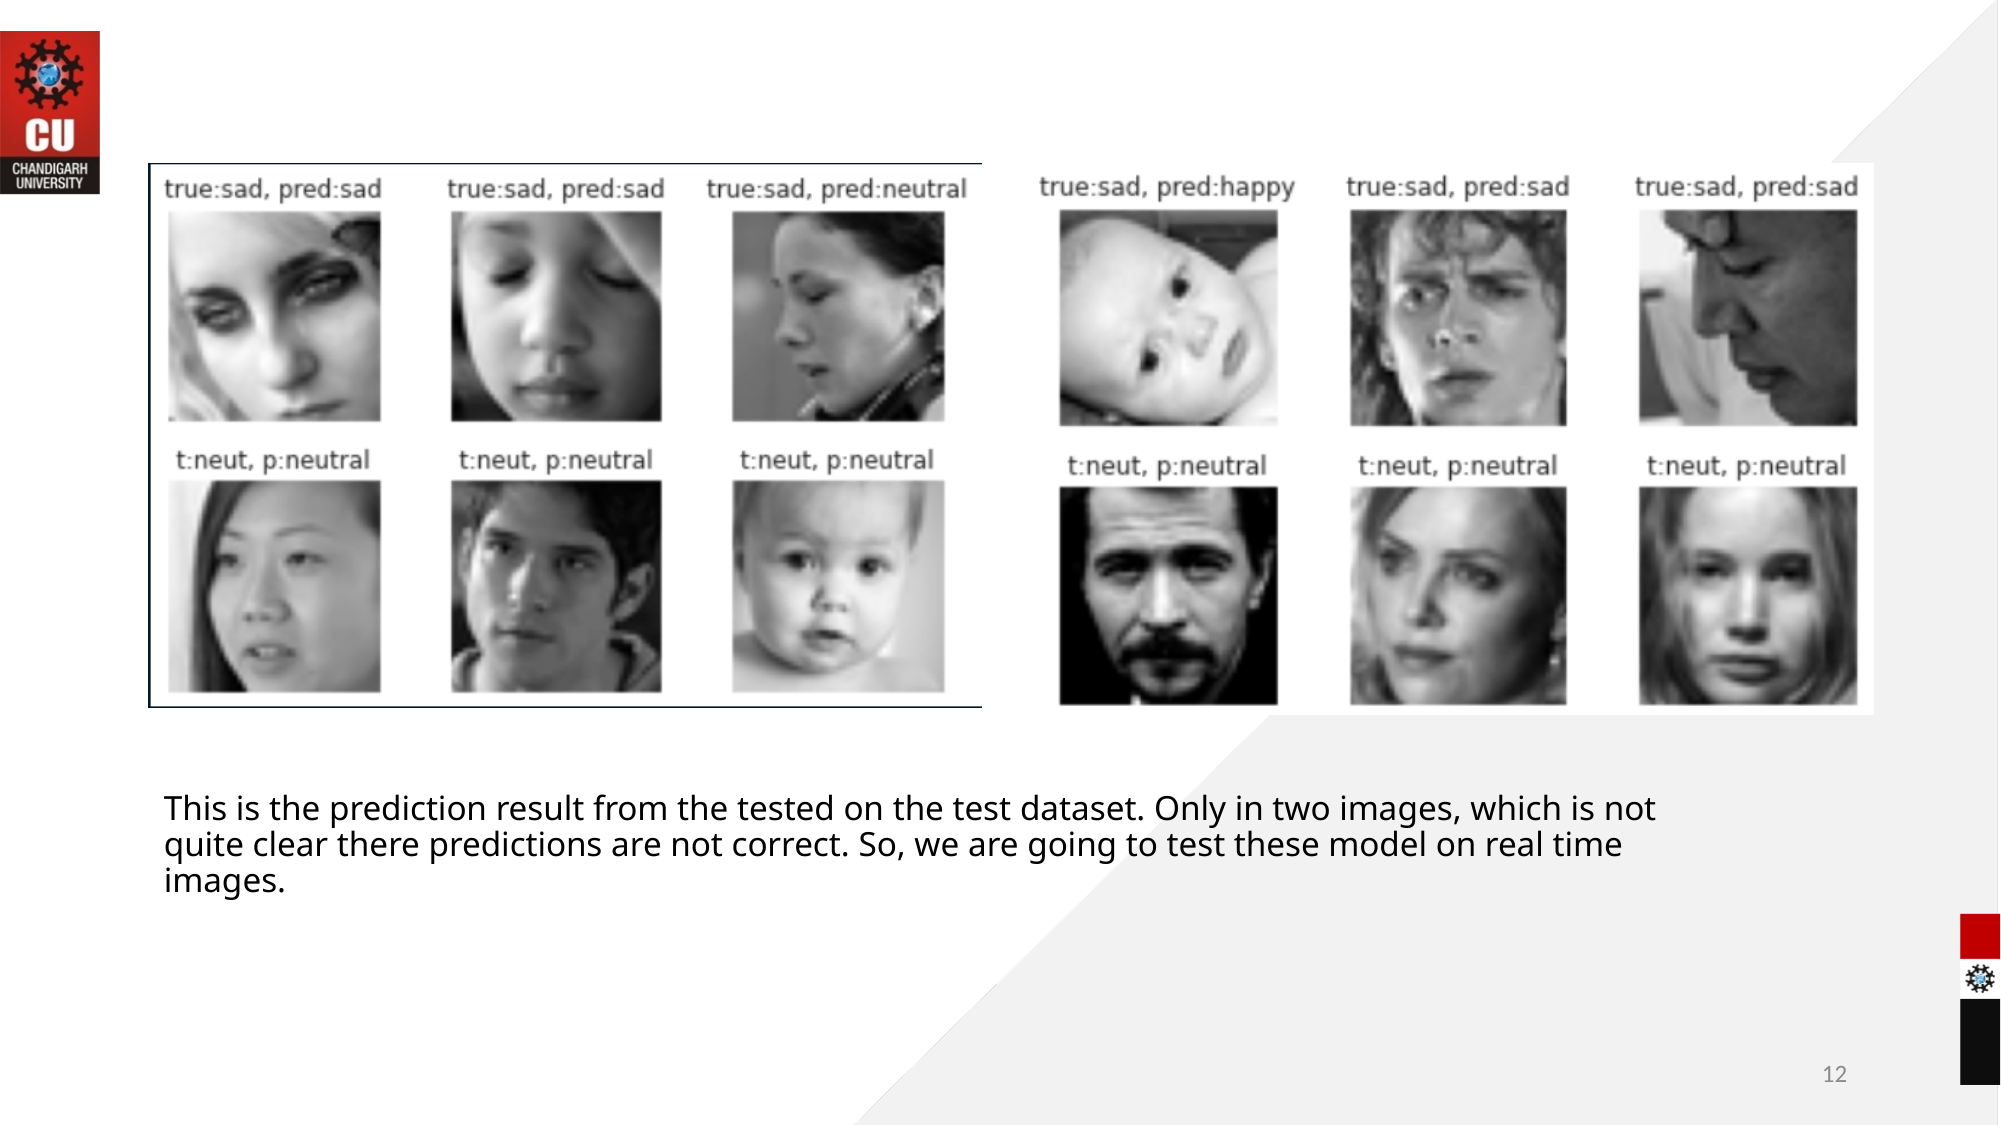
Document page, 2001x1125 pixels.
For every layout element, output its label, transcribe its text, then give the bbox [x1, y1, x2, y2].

picture [0, 0, 2001, 1125]
slide_number 12 [1412, 1042, 1863, 1103]
title This is the prediction result from the tested on the test dataset. Only in two images, which is not quite clear there predictions are not correct. So, we are going to test these model on real time images. [148, 812, 1713, 879]
